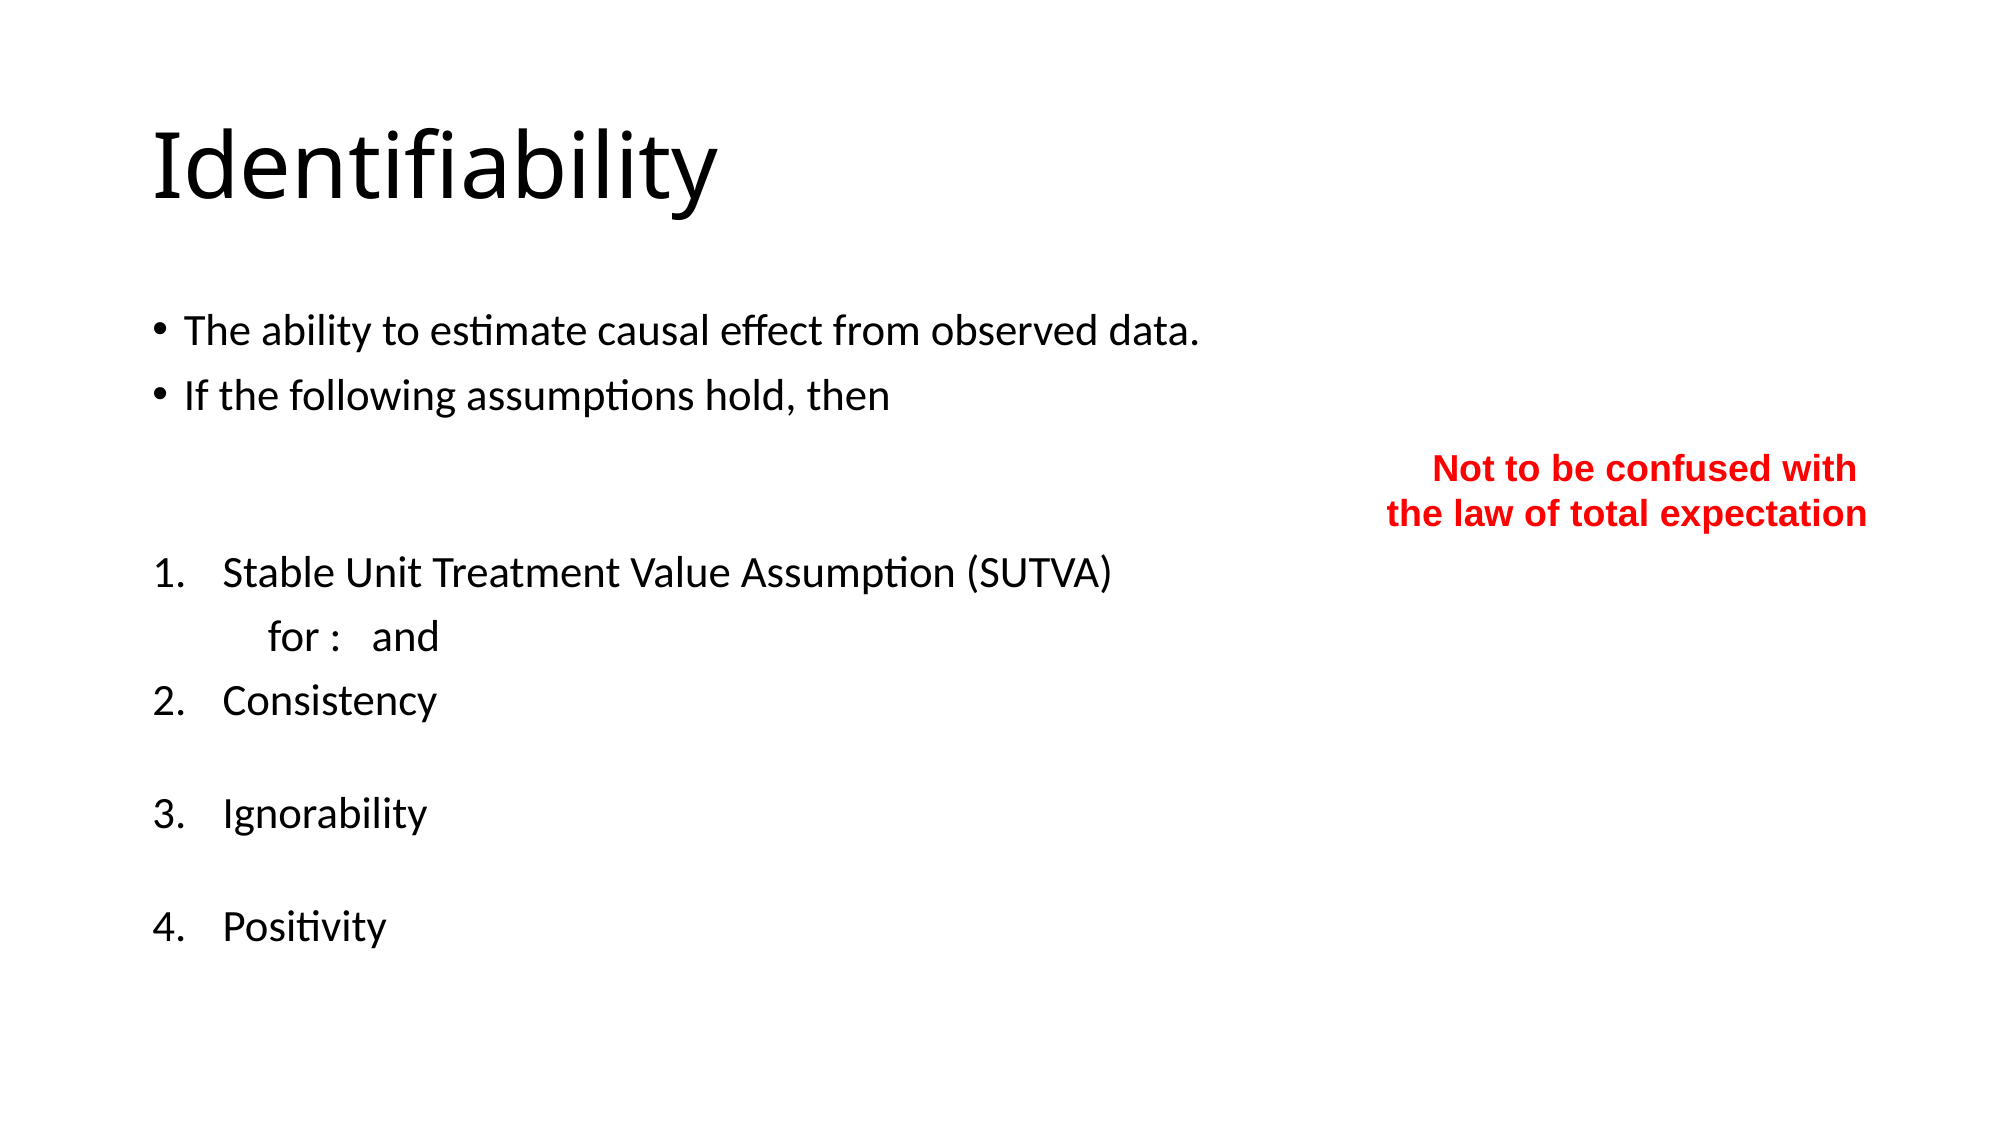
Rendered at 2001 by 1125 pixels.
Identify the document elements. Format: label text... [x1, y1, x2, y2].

title Identifiability [137, 59, 1863, 278]
text_box Not to be confused with the law of total expectation [1371, 436, 1884, 542]
